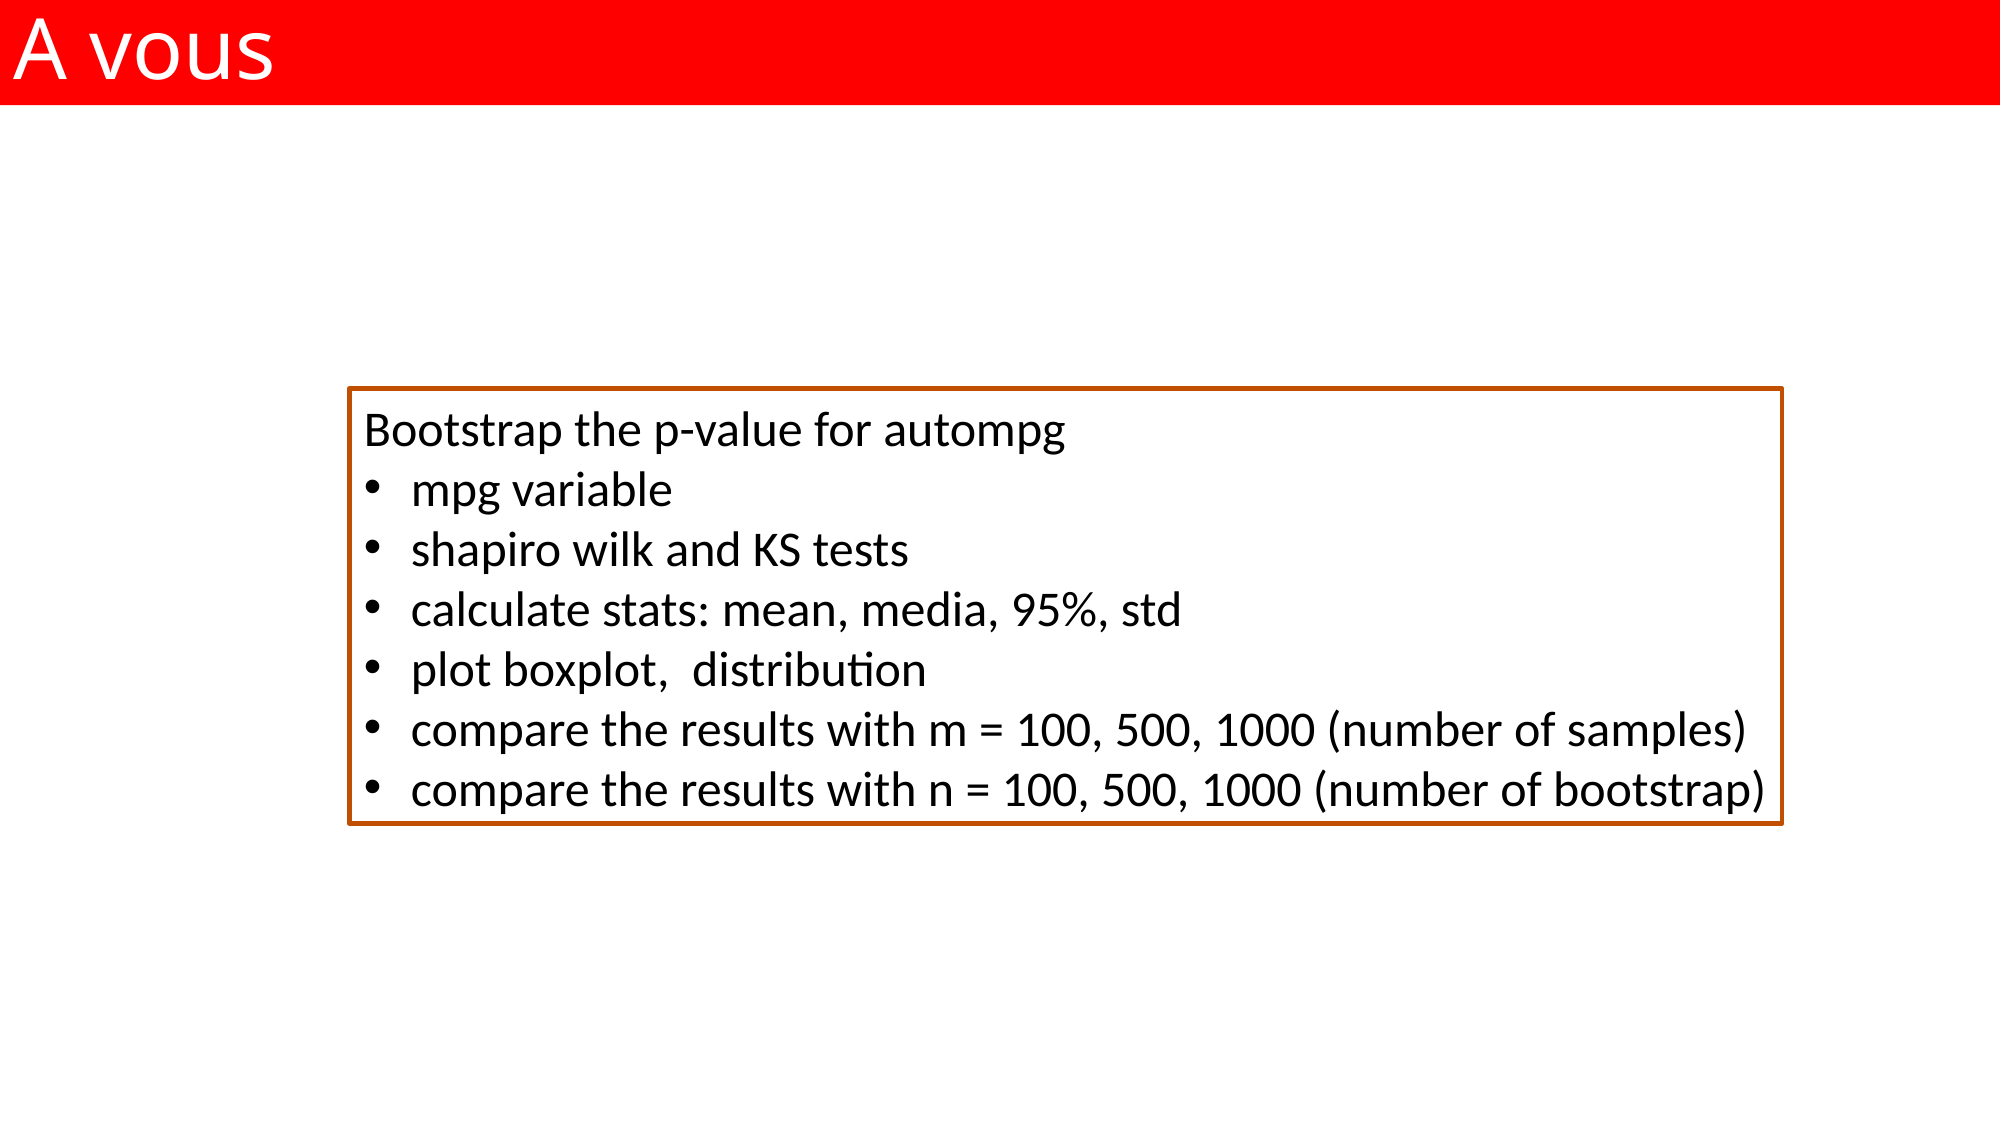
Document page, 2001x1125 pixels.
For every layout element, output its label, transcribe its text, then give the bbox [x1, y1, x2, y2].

text_box Bootstrap the p-value for autompg mpg variable shapiro wilk and KS tests calculate stats: mean, media, 95%, std plot boxplot, distribution compare the results with m = 100, 500, 1000 (number of samples) compare the results with n = 100, 500, 1000 (number of bootstrap) [349, 388, 1783, 824]
text_box A vous [0, 0, 2000, 106]
